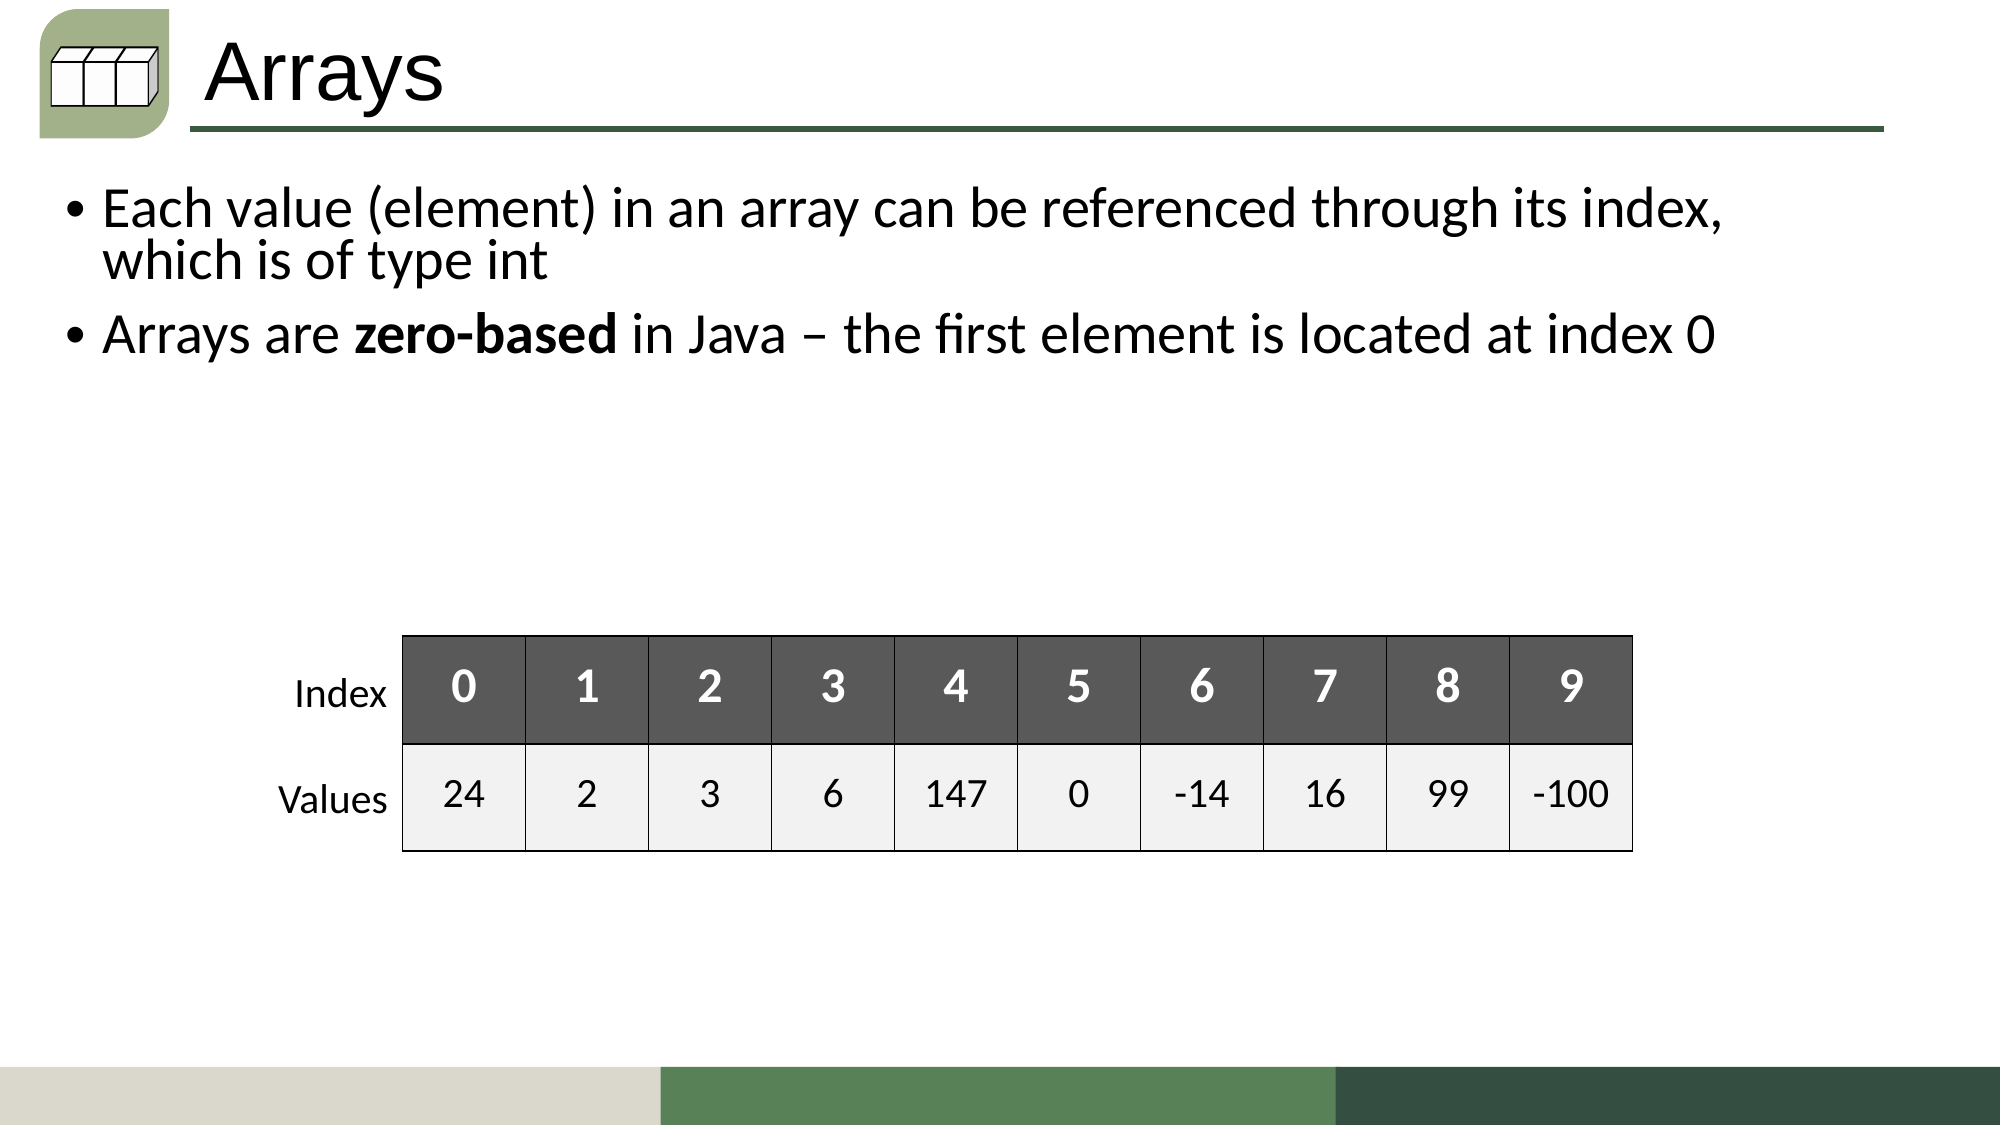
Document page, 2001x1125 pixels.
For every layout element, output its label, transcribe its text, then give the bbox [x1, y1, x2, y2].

text_box Index [222, 658, 402, 724]
table_header 7 [1264, 637, 1386, 743]
table_header 6 [1141, 637, 1263, 743]
text_box [0, 1066, 660, 1125]
text_box [1335, 1066, 2000, 1125]
title Arrays [189, 19, 2000, 128]
table_header 5 [1018, 637, 1140, 743]
table_header 8 [1387, 637, 1509, 743]
table_header 4 [895, 637, 1017, 743]
text_box [39, 8, 170, 139]
table_header 3 [772, 637, 894, 743]
table_header 2 [649, 637, 771, 743]
table_header 1 [526, 637, 648, 743]
text_box [50, 45, 160, 108]
text_box Values [223, 764, 403, 830]
table_header 9 [1510, 637, 1632, 743]
text_box [660, 1066, 1335, 1125]
table_header 0 [403, 637, 525, 743]
text_box Each value (element) in an array can be referenced through its index, which is of type int Arrays are zero-based in Java – the first element is located at index 0 [50, 178, 1821, 947]
